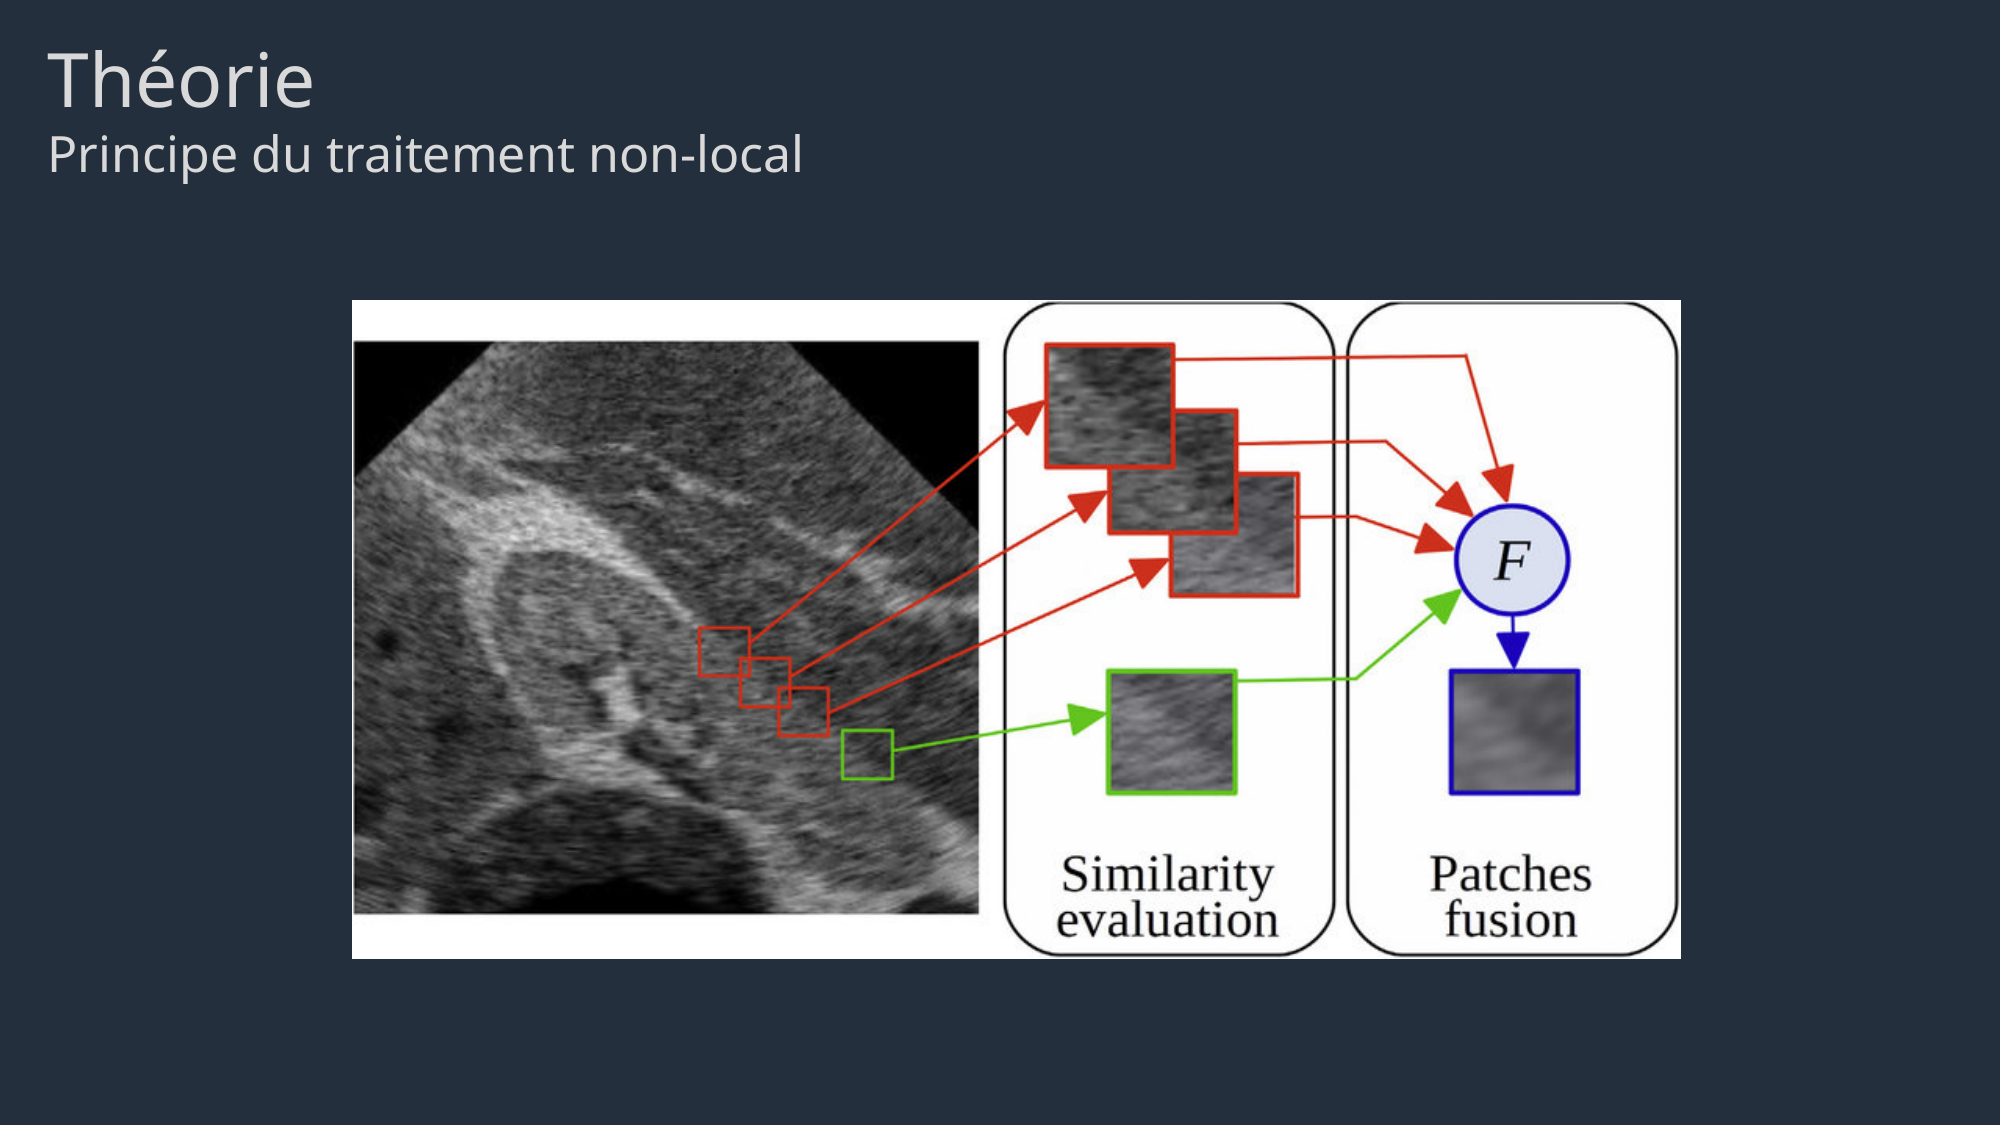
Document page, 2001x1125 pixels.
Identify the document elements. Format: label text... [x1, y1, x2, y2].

text_box Théorie Principe du traitement non-local [32, 25, 1458, 236]
picture [351, 300, 1681, 959]
